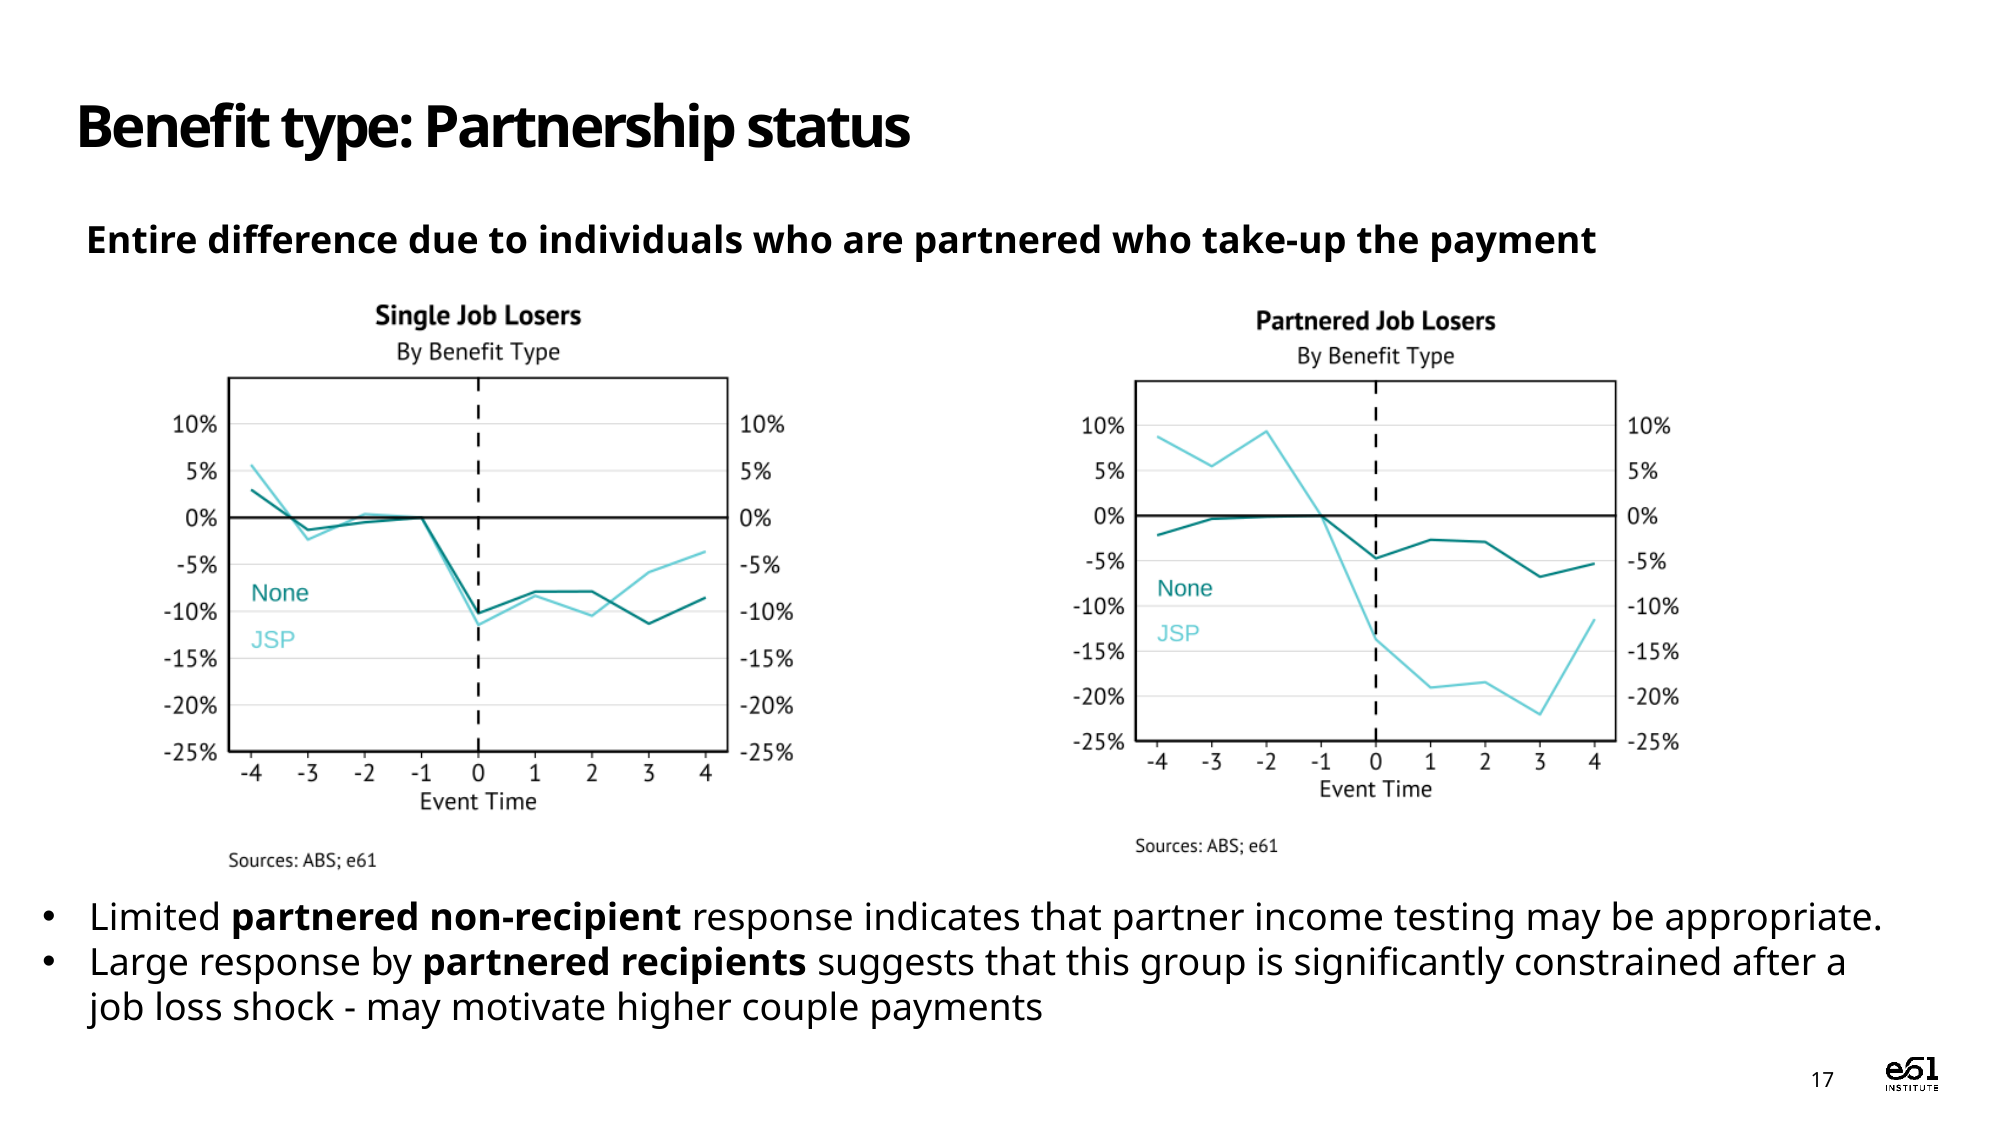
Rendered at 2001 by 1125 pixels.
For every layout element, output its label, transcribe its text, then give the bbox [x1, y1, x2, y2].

picture [1030, 307, 1723, 858]
text_box Entire difference due to individuals who are partnered who take-up the payment [71, 208, 1614, 269]
picture [119, 300, 839, 873]
text_box Limited partnered non-recipient response indicates that partner income testing may be appropriate. Large response by partnered recipients suggests that this group is significantly constrained after a job loss shock - may motivate higher couple payments [27, 885, 1899, 1036]
title Benefit type: Partnership status [60, 95, 1941, 211]
slide_number 17 [1795, 1050, 1888, 1095]
picture [1883, 1048, 1941, 1096]
